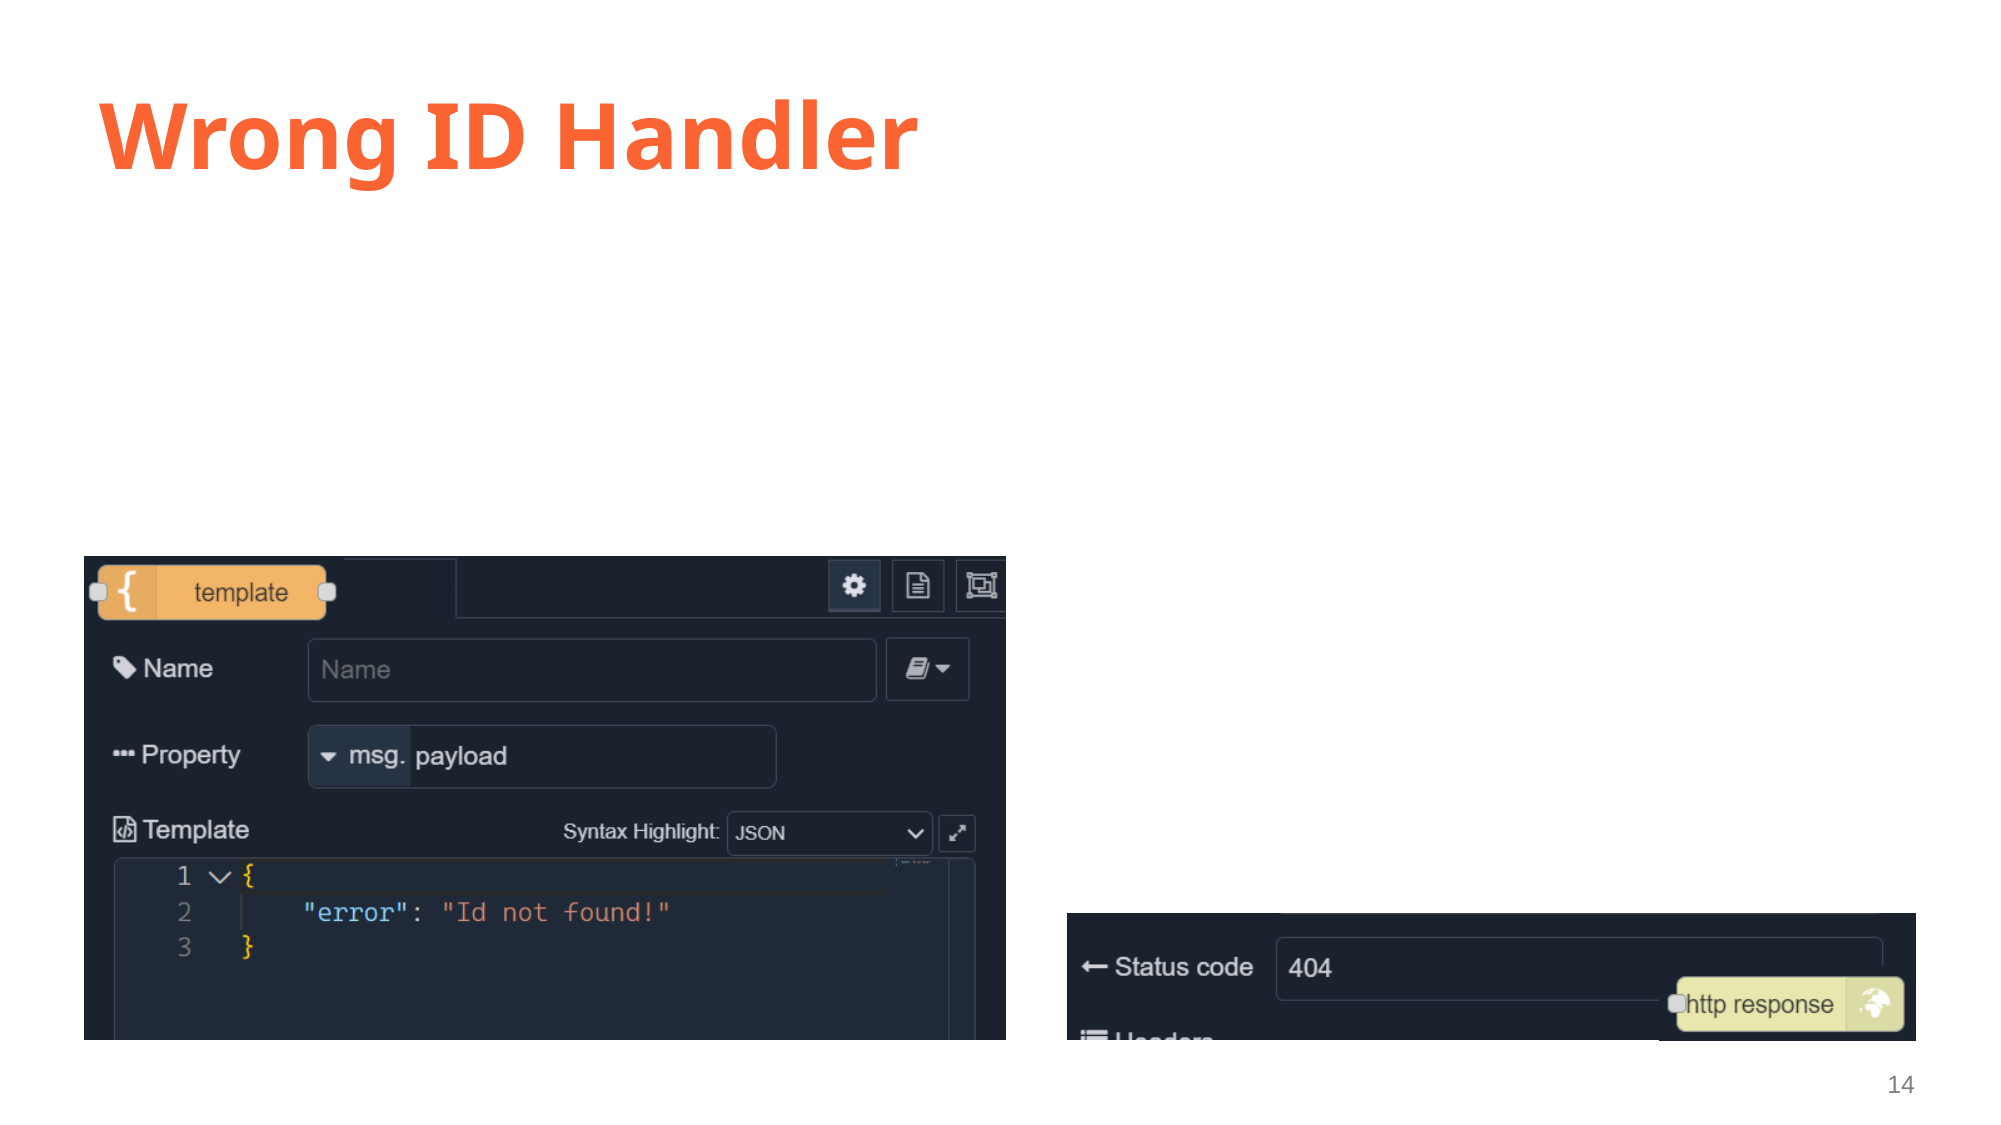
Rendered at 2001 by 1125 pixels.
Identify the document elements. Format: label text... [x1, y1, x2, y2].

title Wrong ID Handler [84, 49, 1916, 233]
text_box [1067, 913, 1916, 1041]
slide_number 14 [1815, 1061, 1916, 1107]
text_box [84, 556, 1006, 1040]
